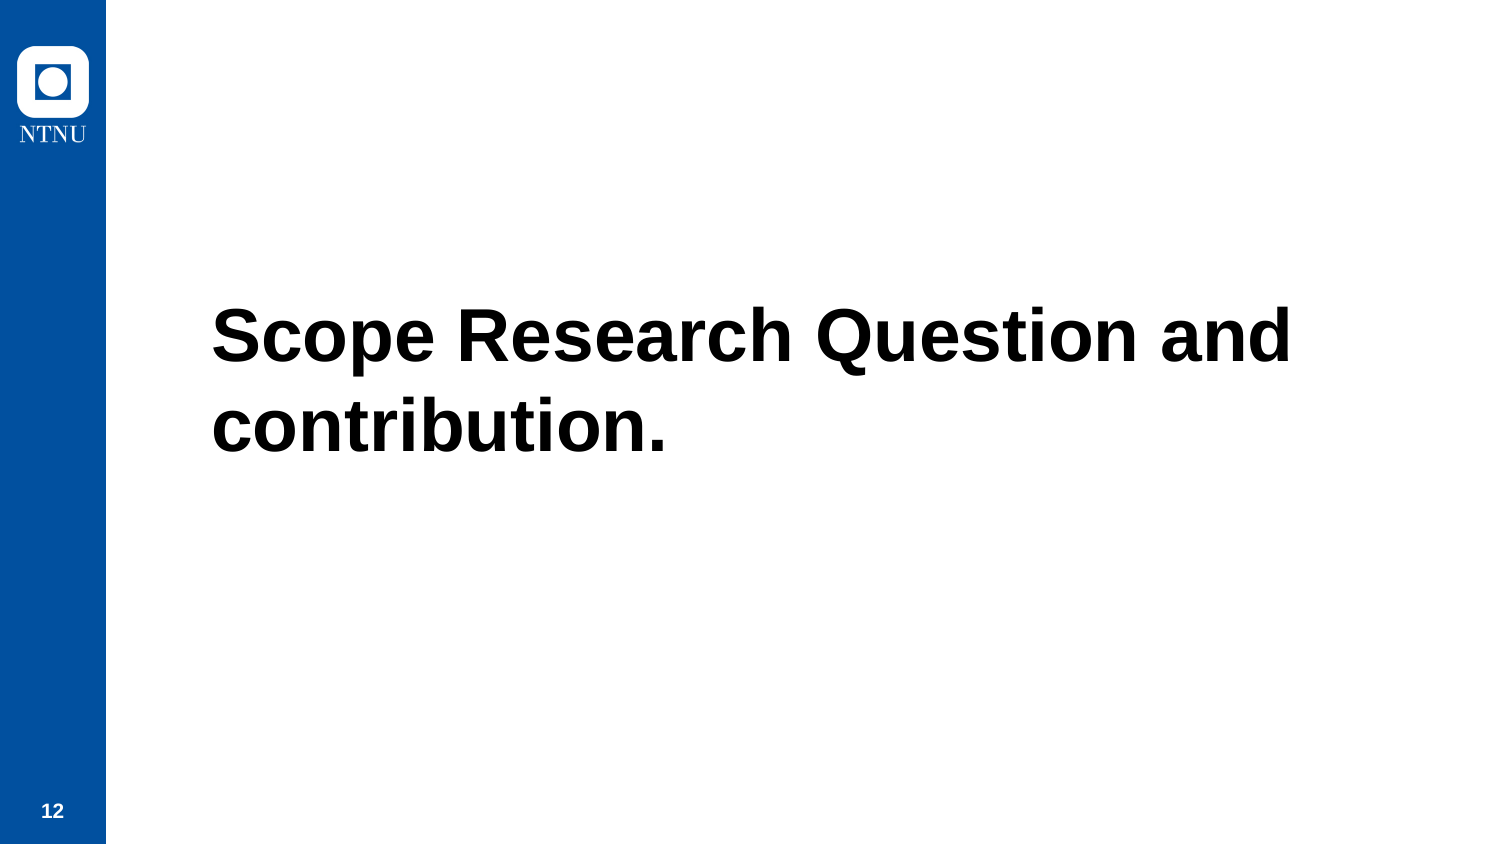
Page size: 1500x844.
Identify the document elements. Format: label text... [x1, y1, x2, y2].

title Scope Research Question and contribution. [195, 33, 1412, 719]
picture [0, 0, 106, 844]
